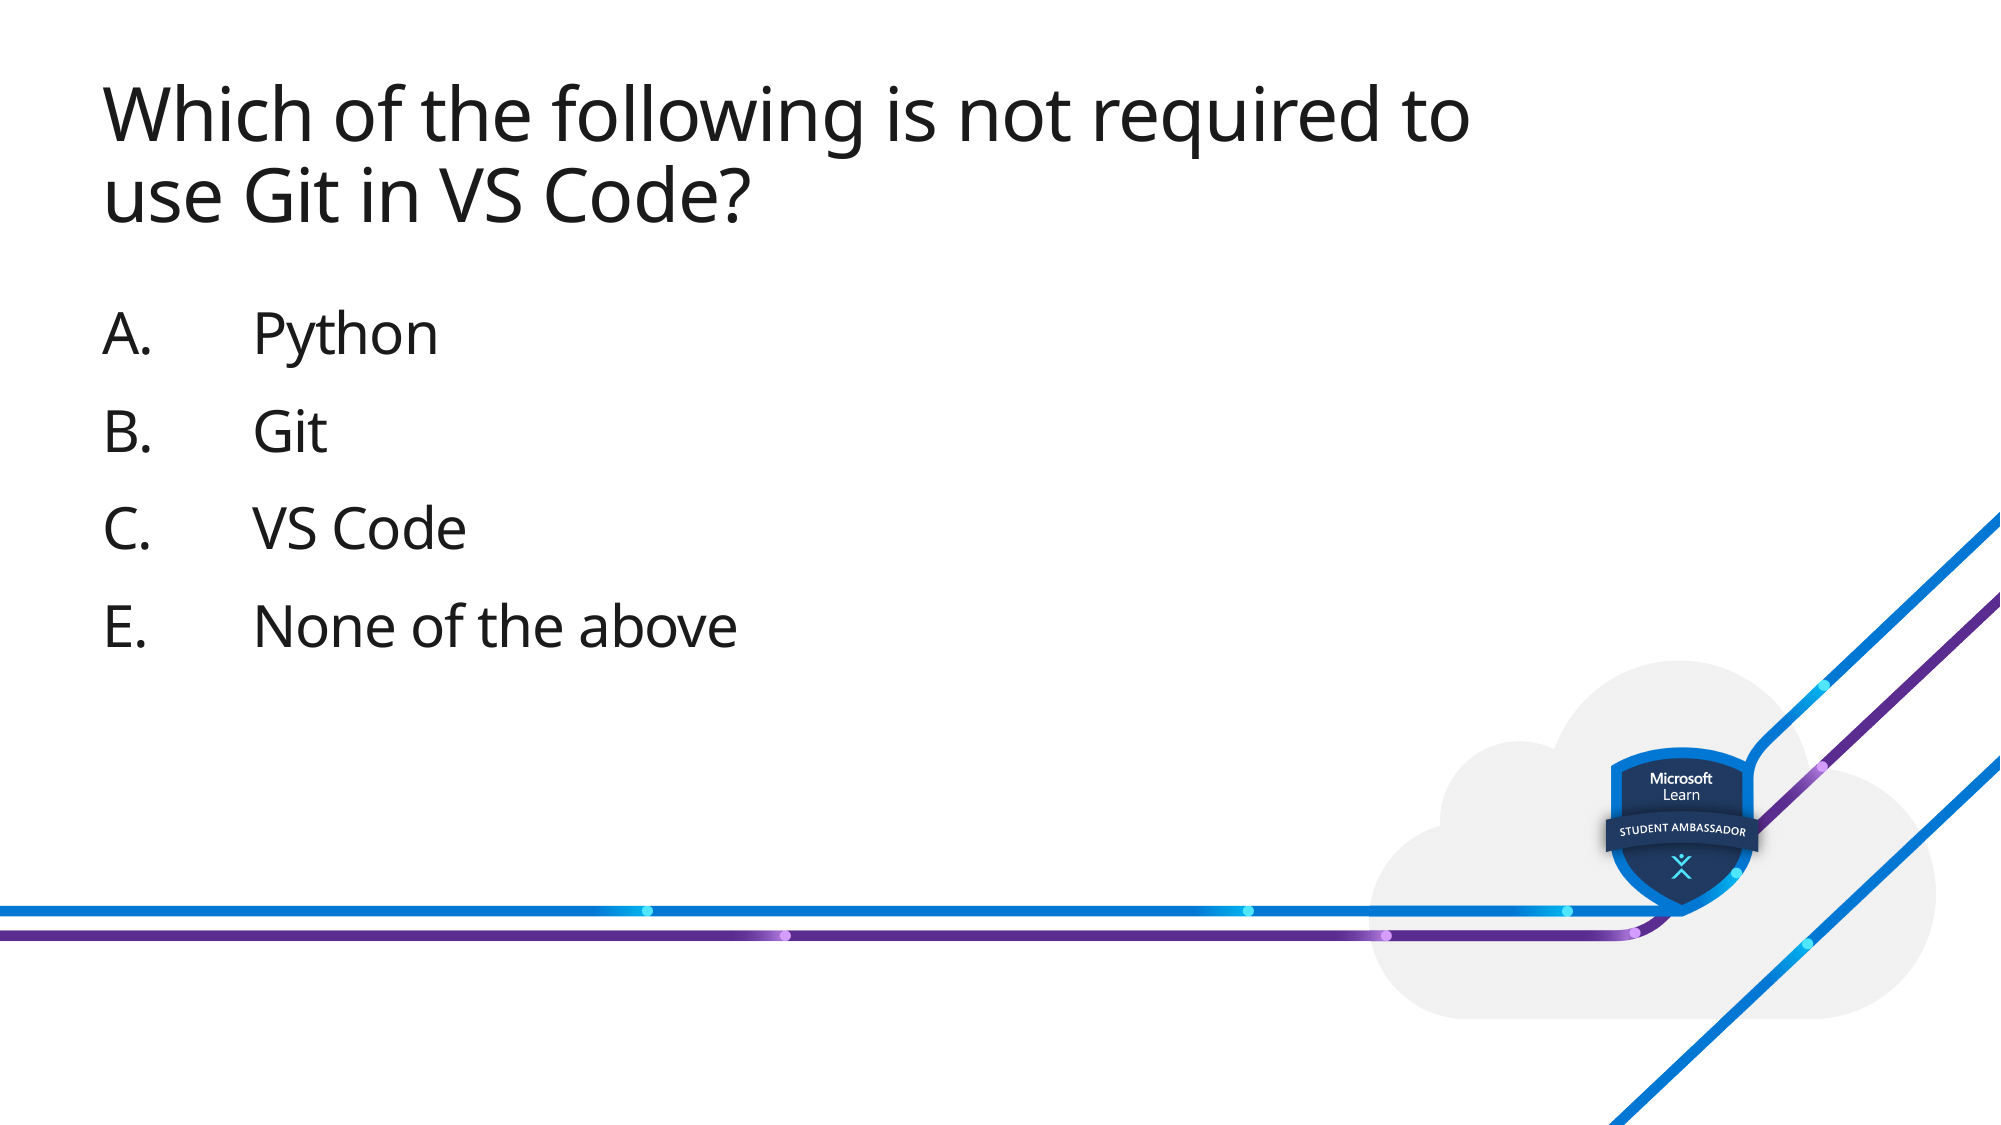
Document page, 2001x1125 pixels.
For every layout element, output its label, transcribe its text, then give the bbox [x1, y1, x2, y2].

text_box E. None of the above [102, 597, 1603, 661]
text_box C. VS Code [102, 499, 1603, 563]
text_box A. Python [102, 304, 1603, 368]
title Which of the following is not required to use Git in VS Code? [102, 74, 1603, 239]
picture [0, 363, 2000, 1125]
text_box B. Git [102, 401, 1603, 465]
